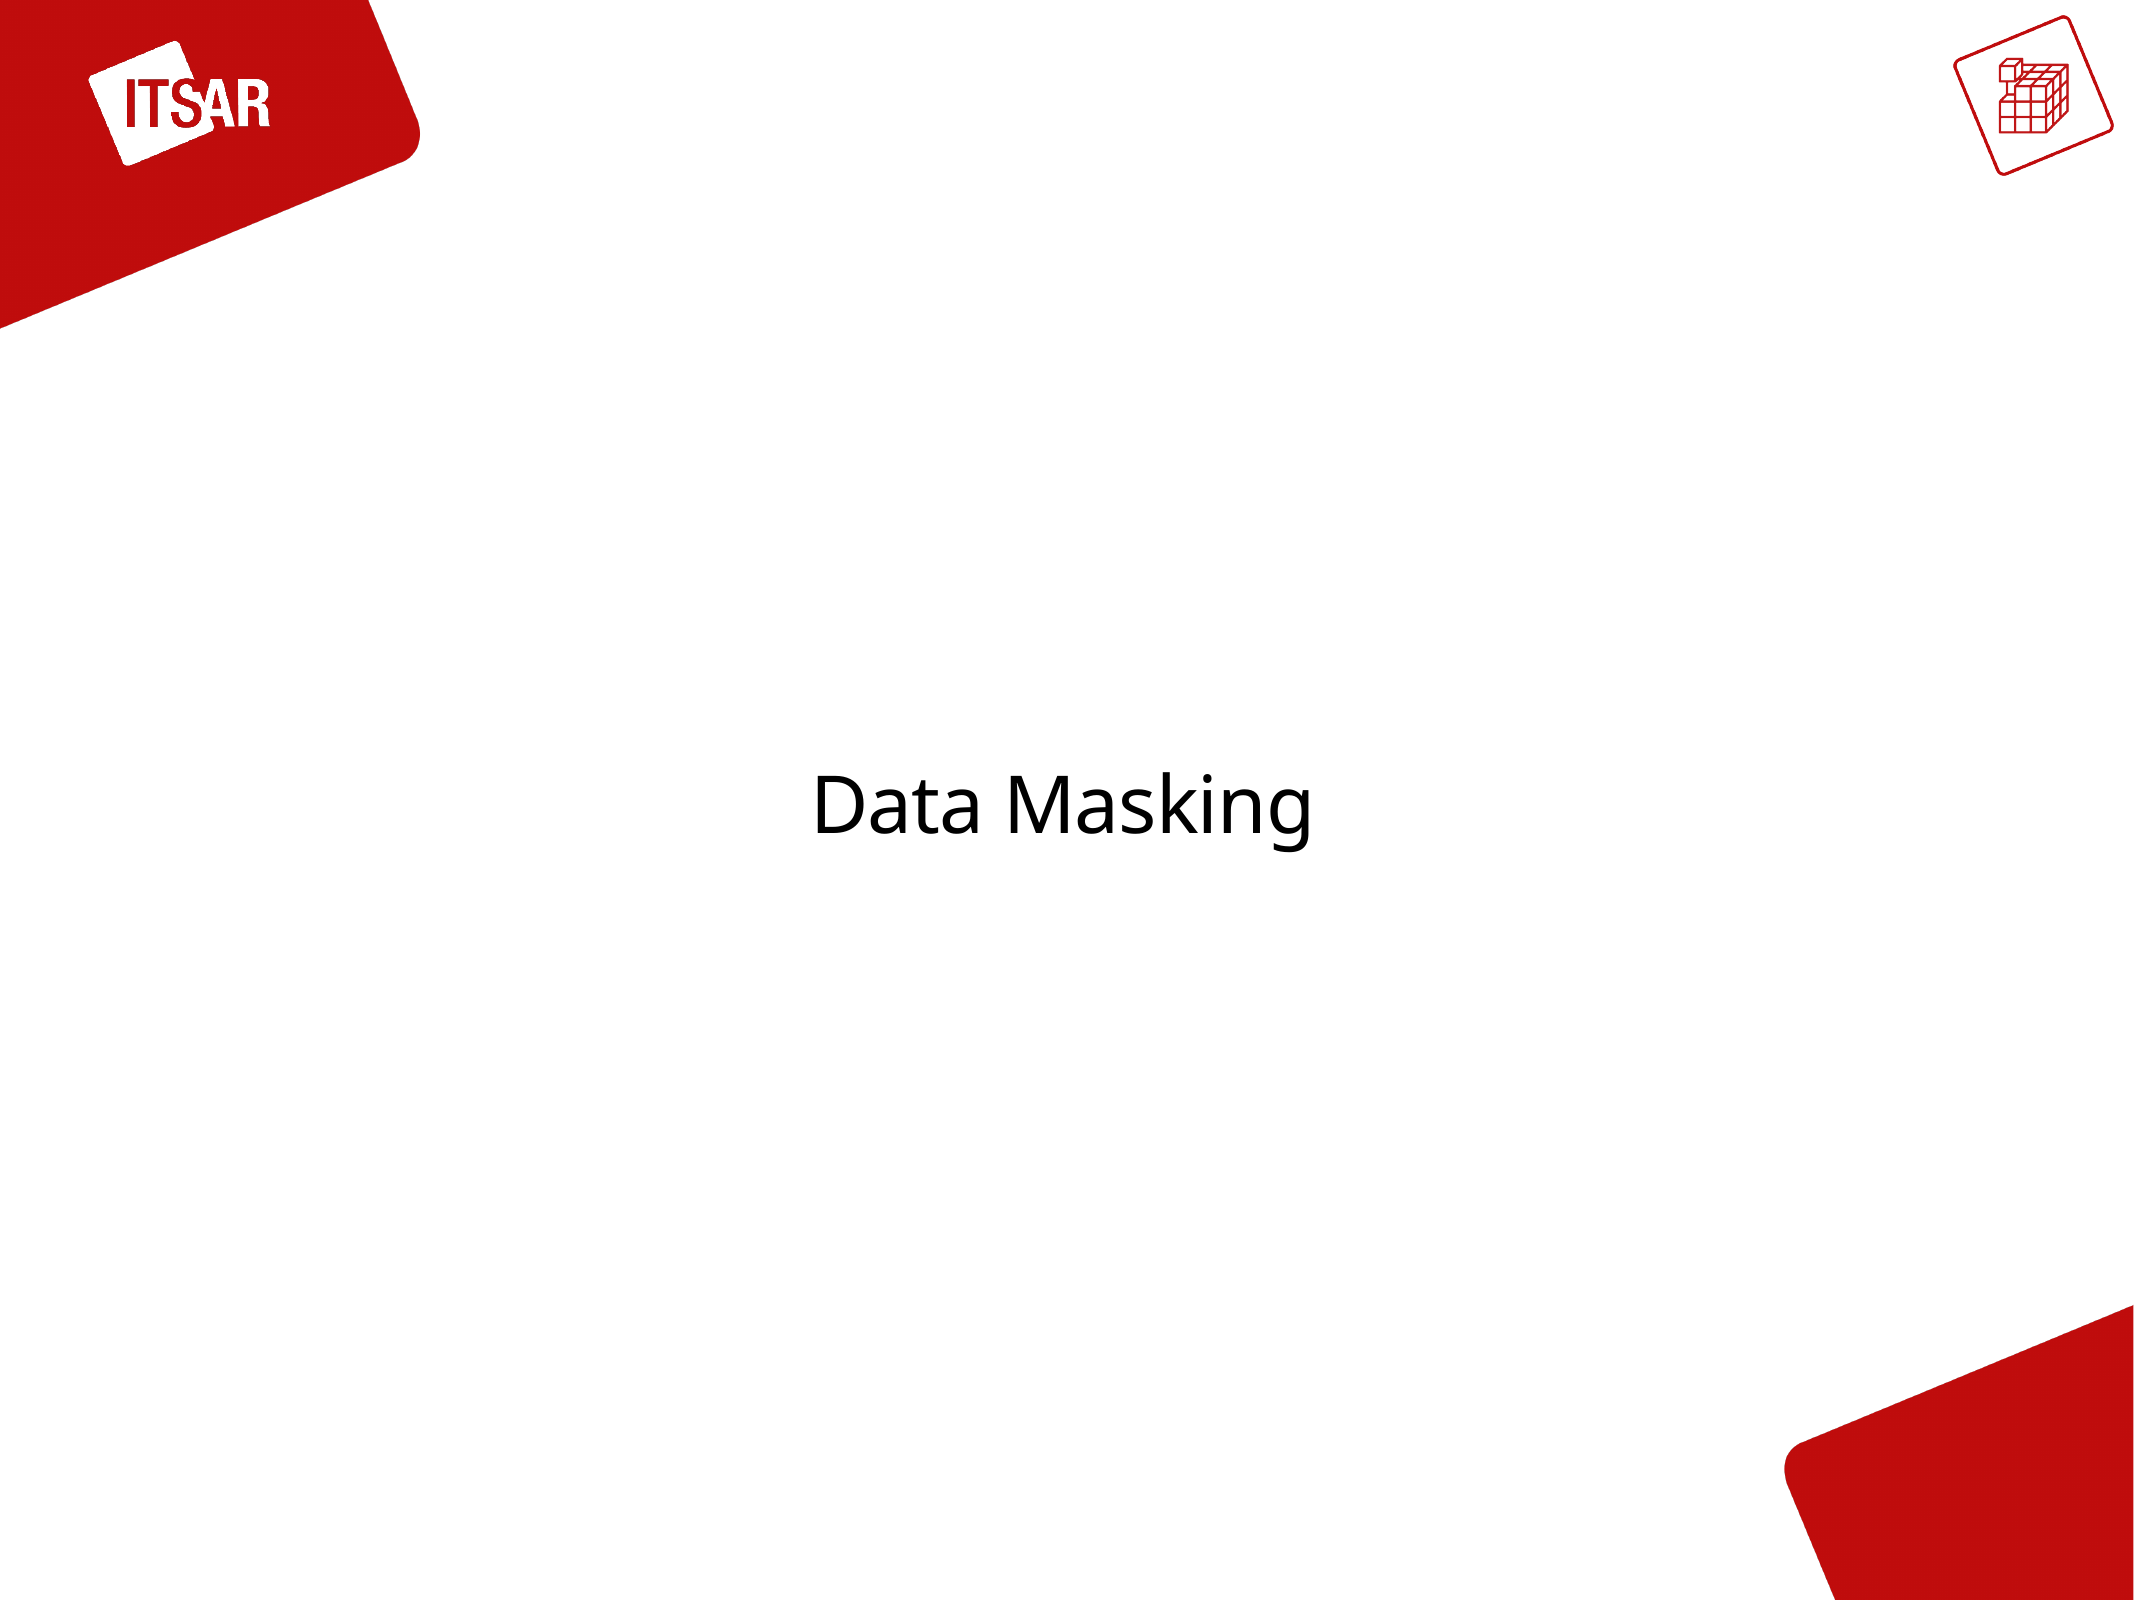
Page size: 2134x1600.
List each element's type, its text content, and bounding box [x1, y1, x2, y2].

picture [0, 0, 427, 370]
picture [1953, 15, 2114, 176]
title Data Masking [808, 665, 1326, 935]
picture [1777, 1230, 2134, 1600]
